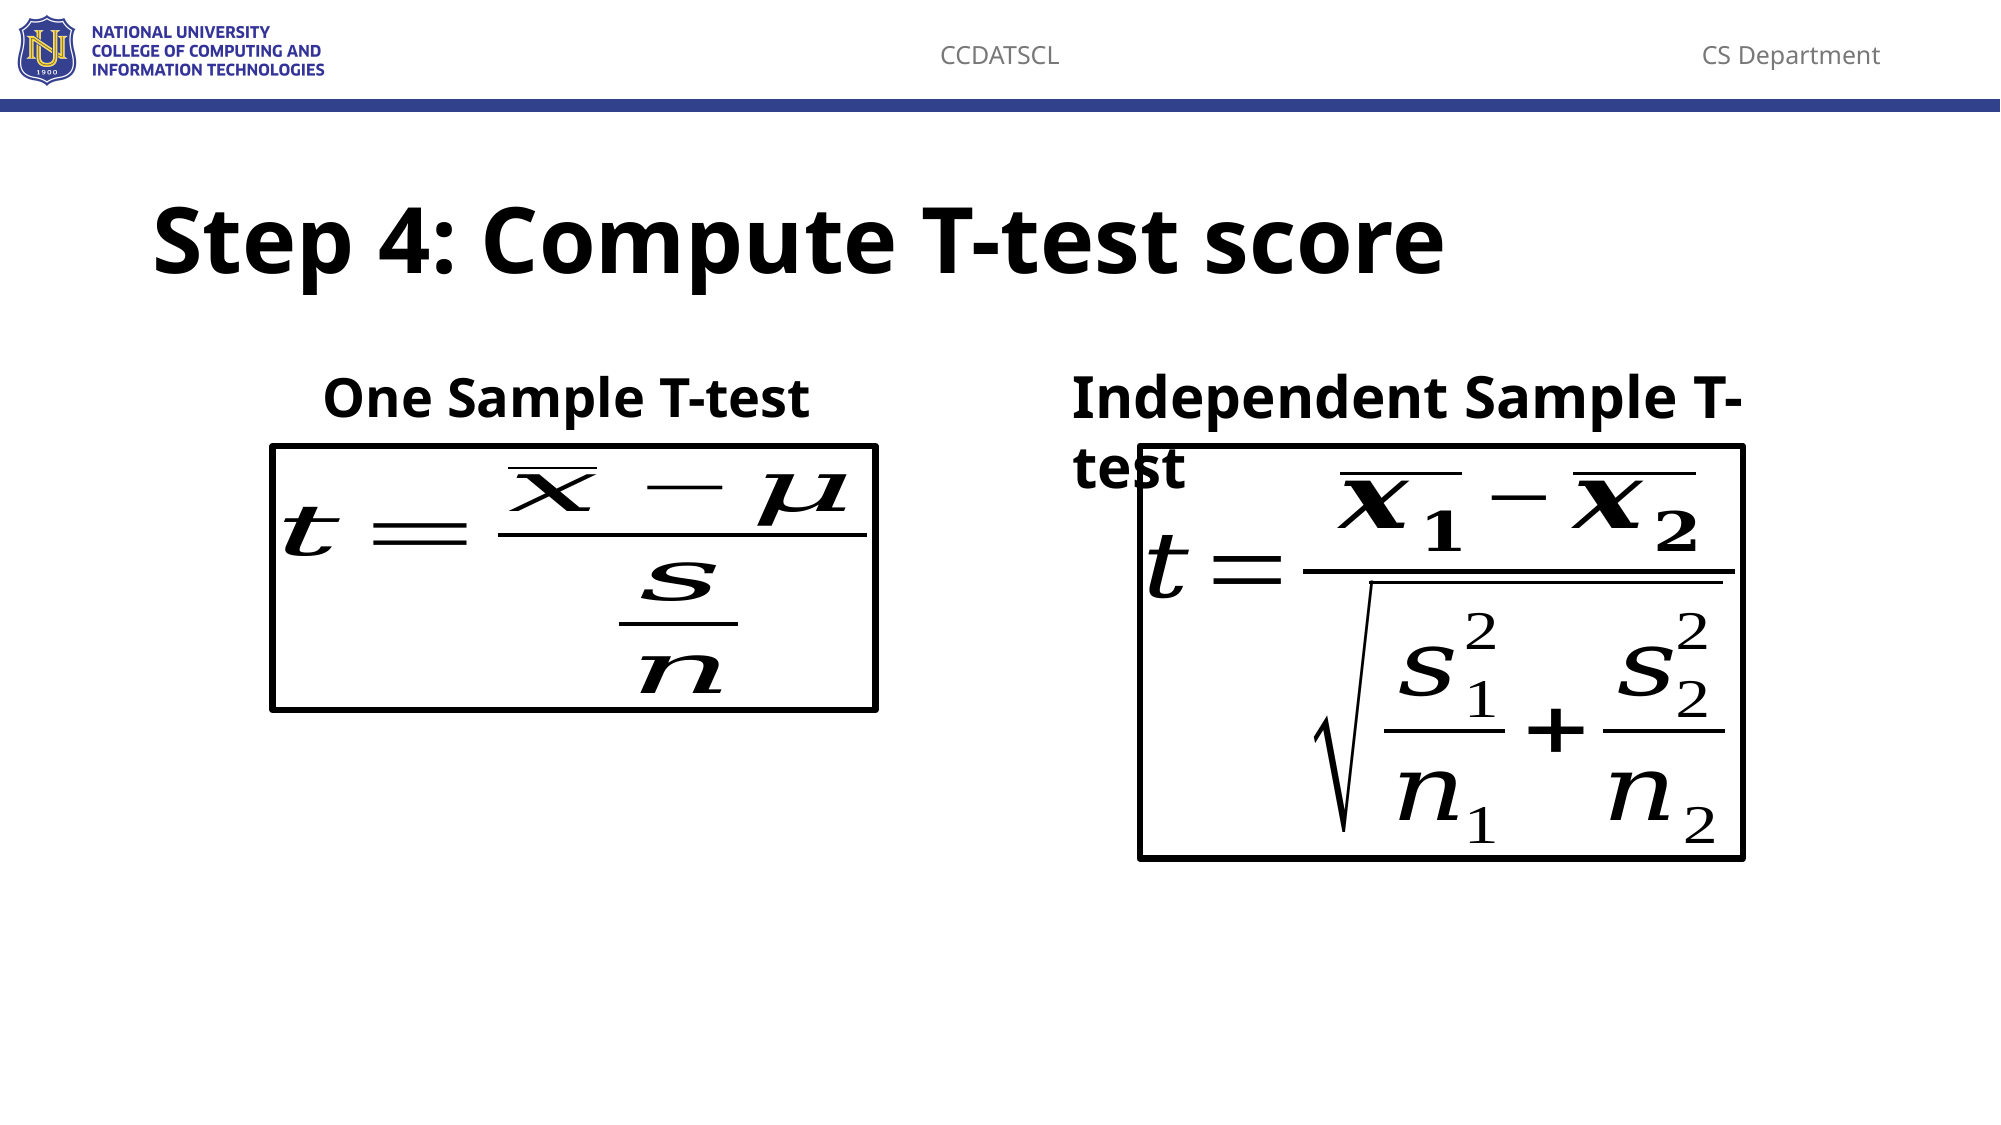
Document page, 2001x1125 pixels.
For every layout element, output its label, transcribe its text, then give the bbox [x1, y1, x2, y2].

text_box Independent Sample T-test [1057, 352, 1825, 441]
title Step 4: Compute T-test score [137, 135, 1863, 353]
list One Sample T-test [307, 355, 841, 443]
picture [0, 0, 337, 99]
